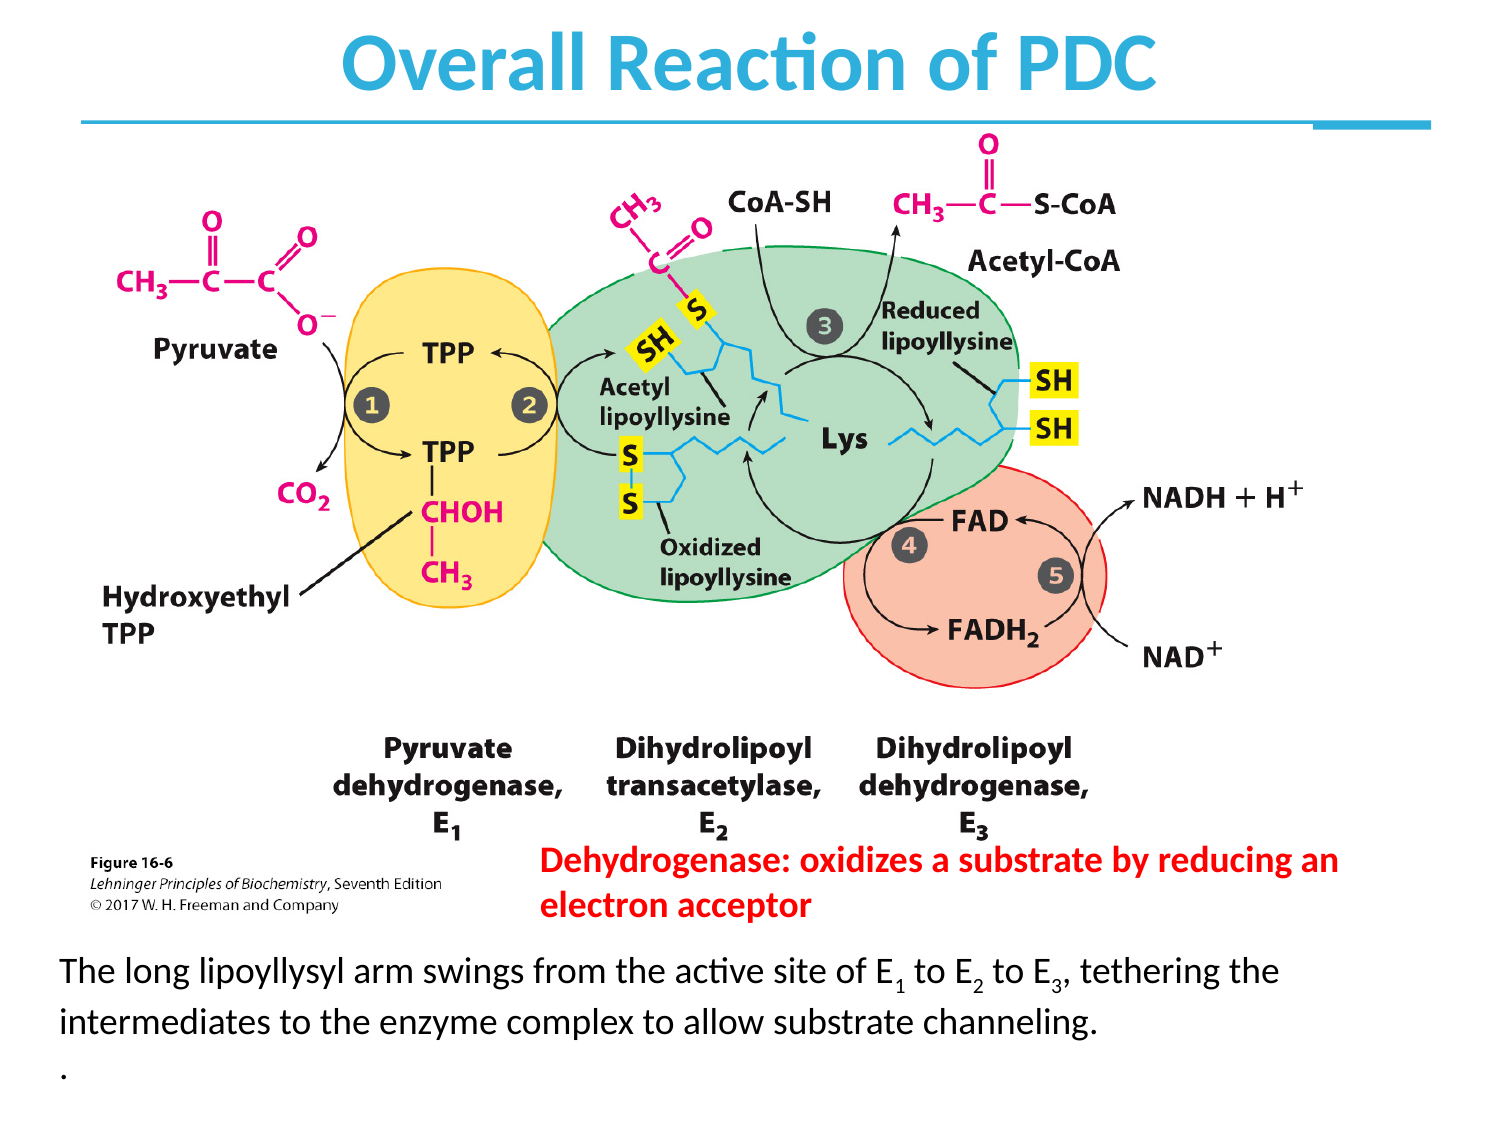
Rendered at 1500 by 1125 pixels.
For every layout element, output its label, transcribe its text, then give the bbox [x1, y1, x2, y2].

text_box Overall Reaction of PDC [0, 0, 1500, 113]
text_box The long lipoyllysyl arm swings from the active site of E1 to E2 to E3, tethering the intermediates to the enzyme complex to allow substrate channeling. . [44, 938, 1432, 1095]
picture [80, 124, 1313, 917]
text_box Dehydrogenase: oxidizes a substrate by reducing an electron acceptor [525, 827, 1387, 932]
